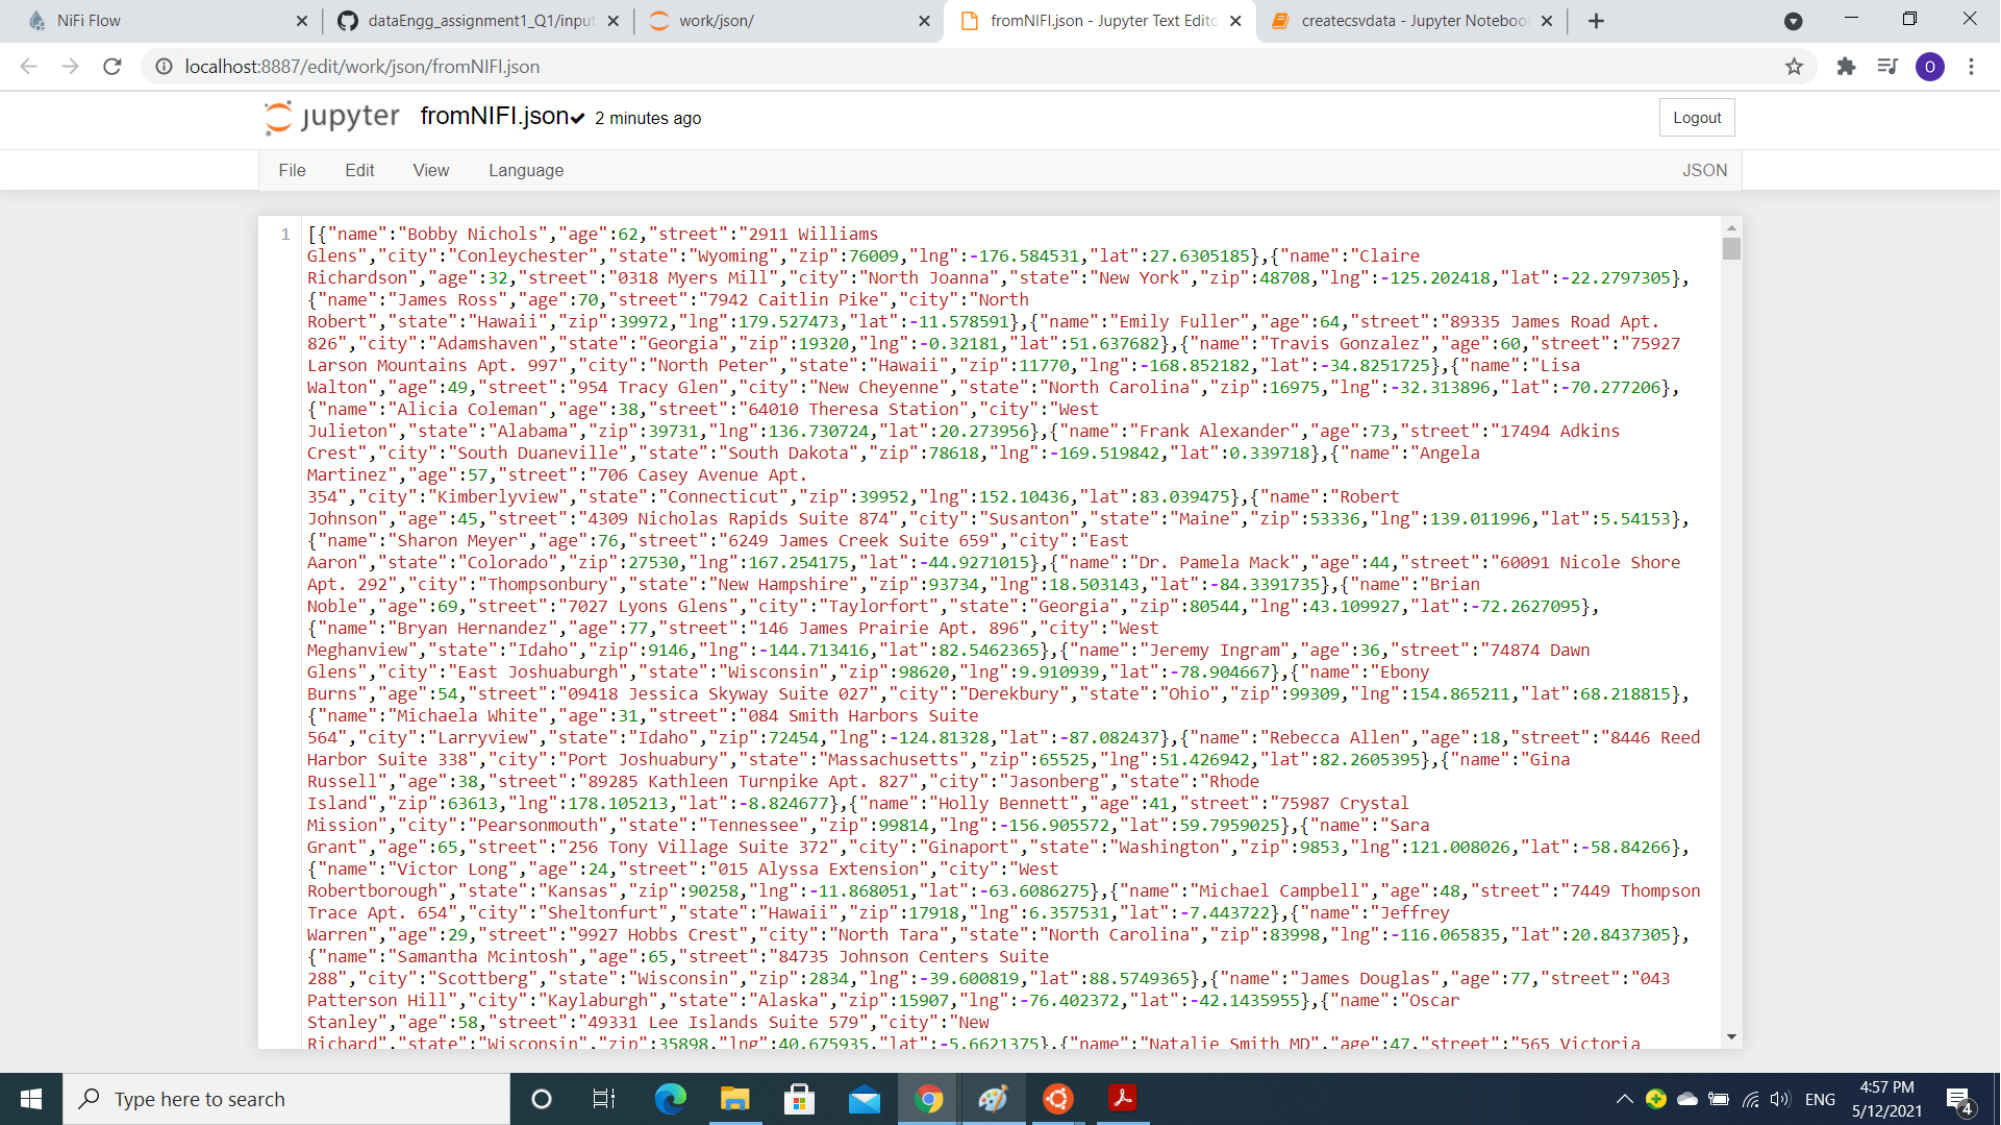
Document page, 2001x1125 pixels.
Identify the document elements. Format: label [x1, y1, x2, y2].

list [0, 0, 2000, 1125]
